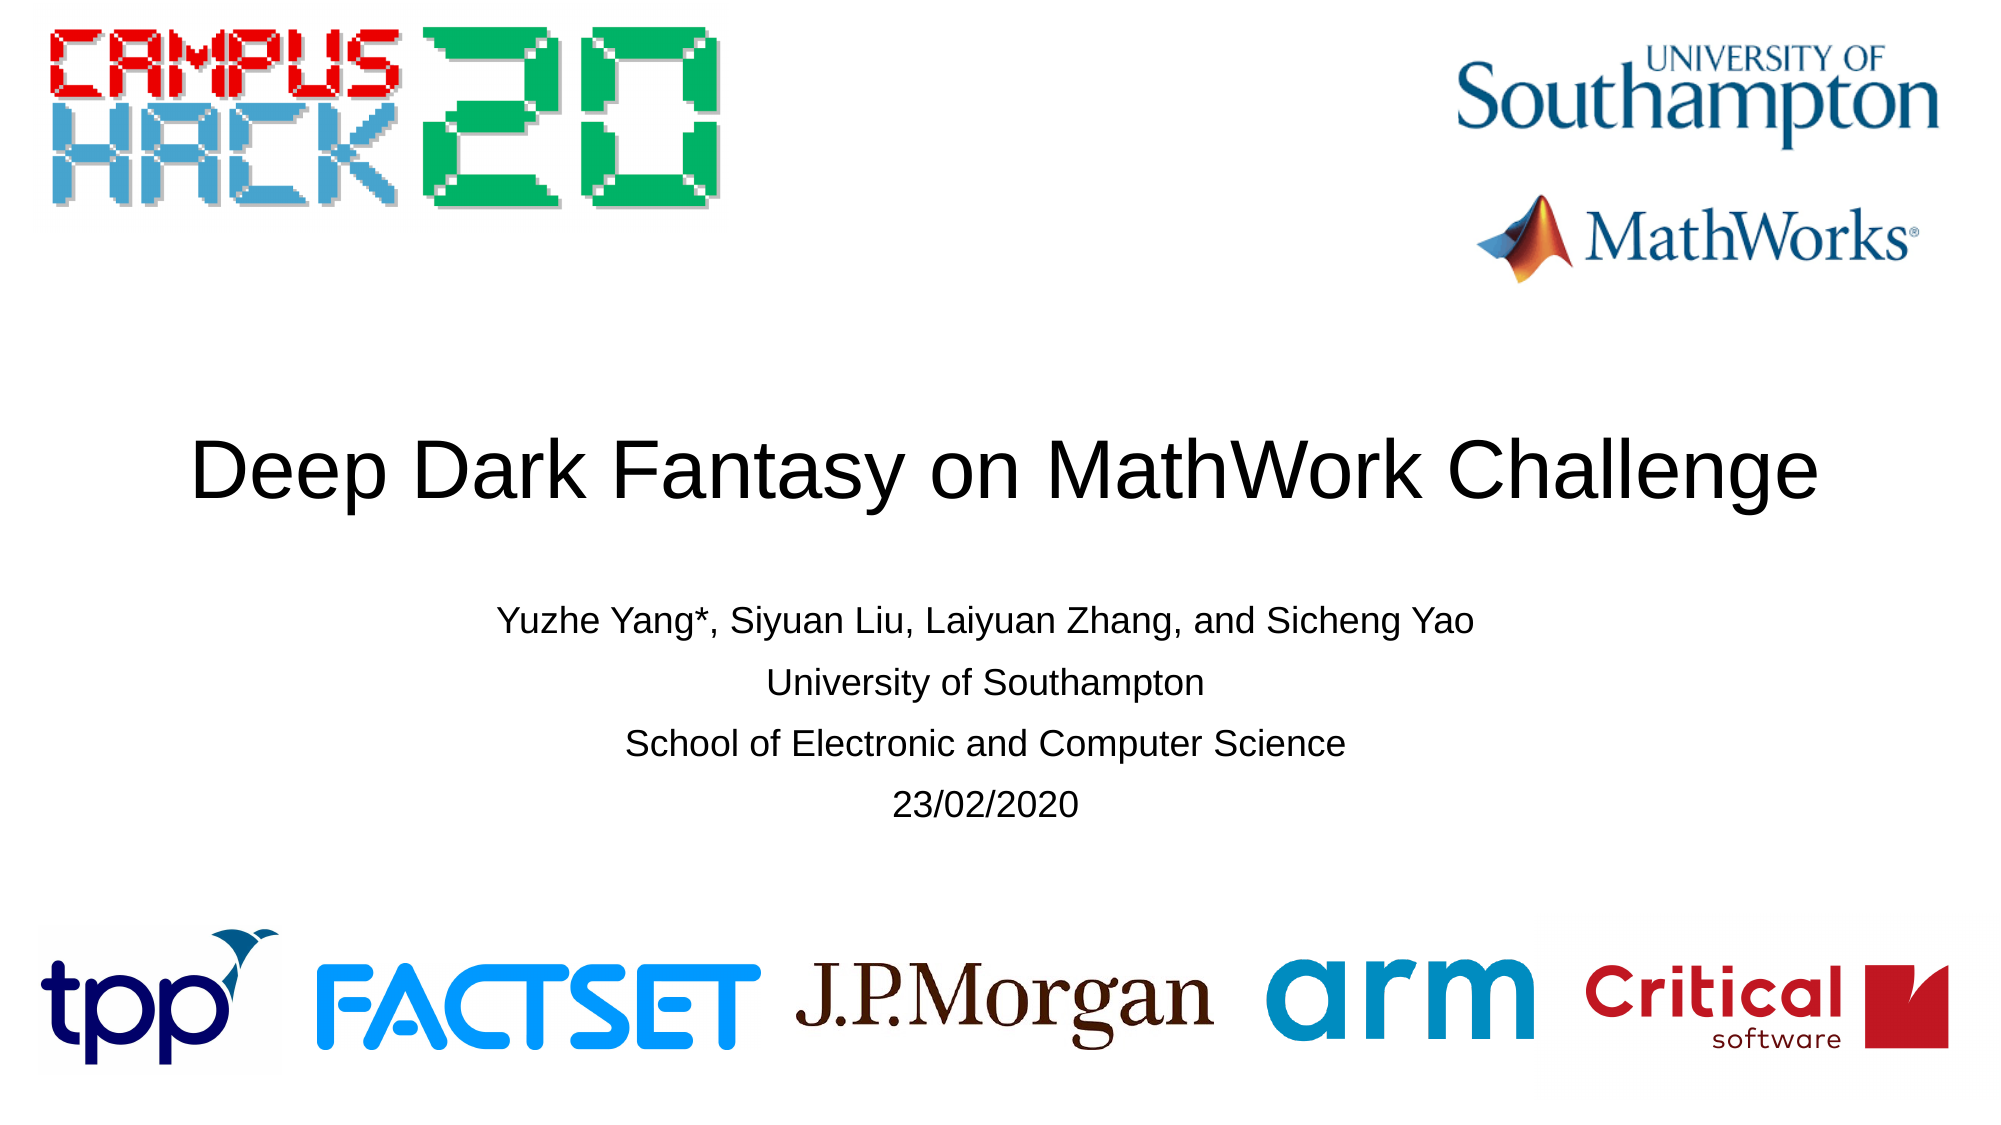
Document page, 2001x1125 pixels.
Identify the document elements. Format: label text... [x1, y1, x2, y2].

picture [1225, 913, 2000, 1100]
picture [317, 963, 762, 1050]
picture [33, 3, 729, 234]
picture [796, 963, 1214, 1050]
picture [38, 925, 282, 1075]
picture [1446, 0, 1952, 313]
subtitle Yuzhe Yang*, Siyuan Liu, Laiyuan Zhang, and Sicheng Yao University of Southampton School of Electronic and Computer Science 23/02/2020 [160, 593, 1811, 866]
title Deep Dark Fantasy on MathWork Challenge [168, 132, 1843, 525]
